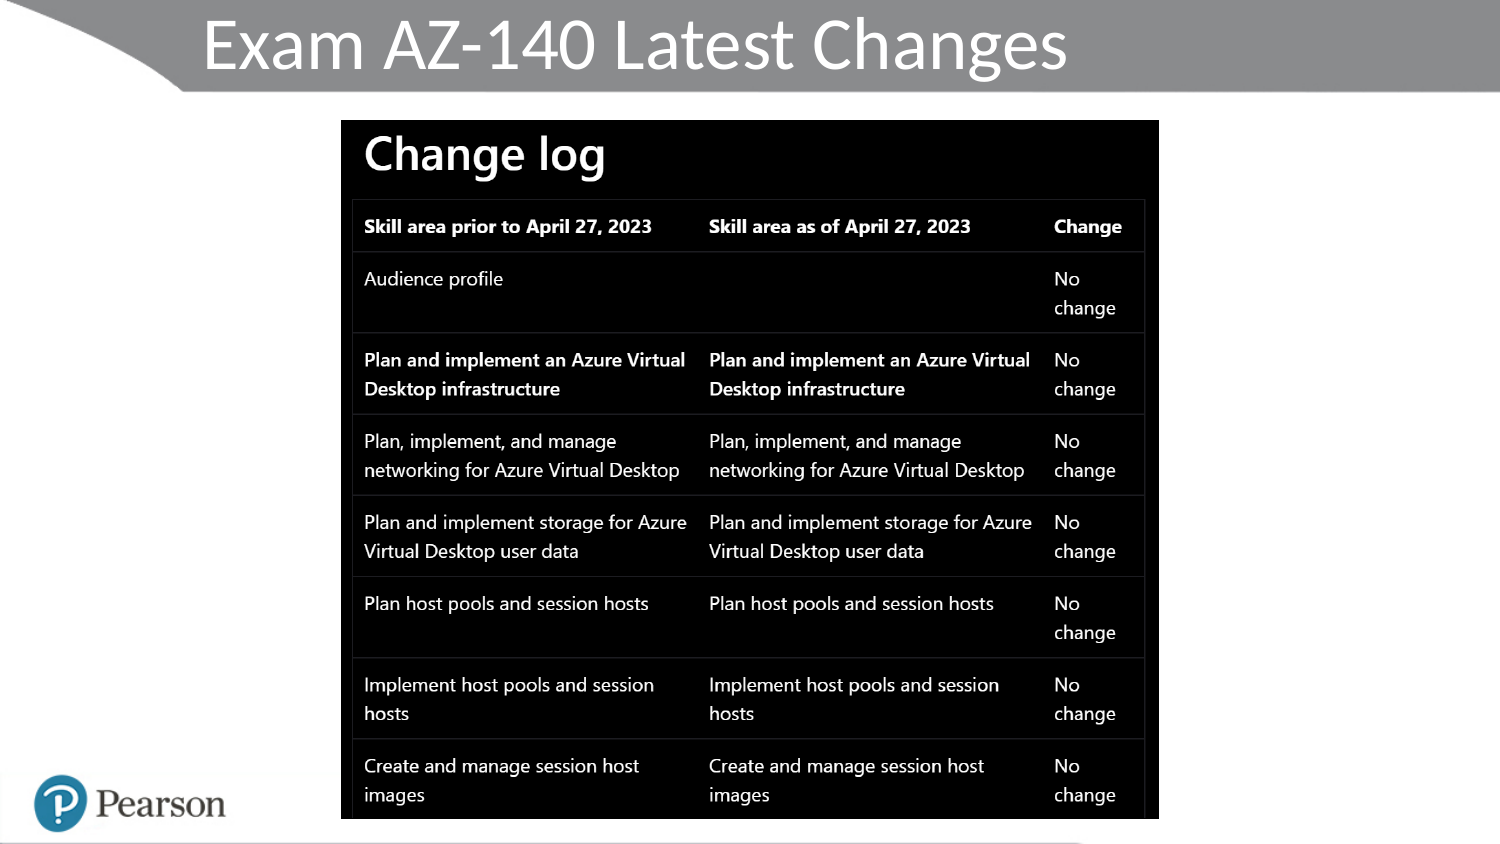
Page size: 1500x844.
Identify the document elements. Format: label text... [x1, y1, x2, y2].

title Exam AZ-140 Latest Changes [187, 0, 1426, 79]
picture [0, 0, 1500, 844]
